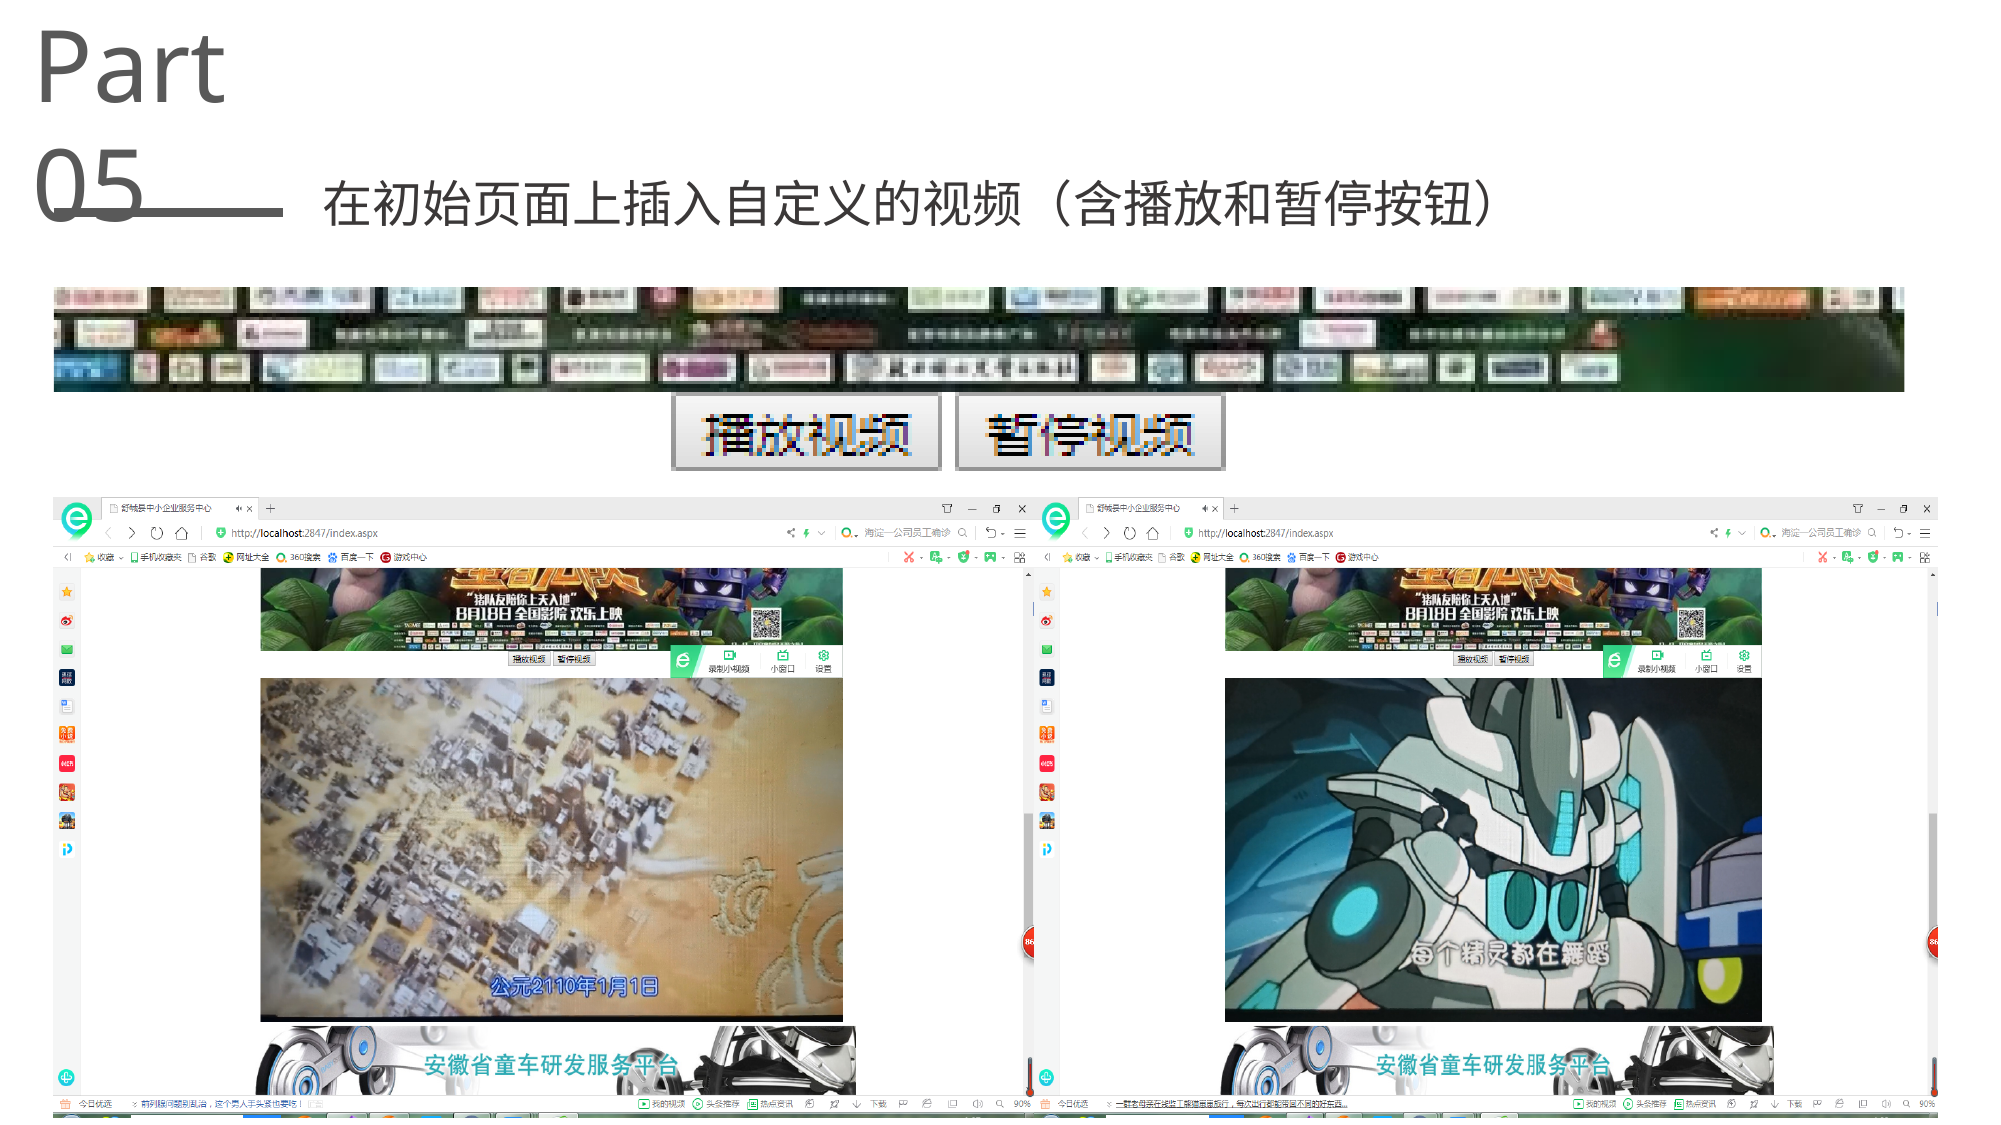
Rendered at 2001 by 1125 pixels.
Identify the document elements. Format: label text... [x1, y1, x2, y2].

text_box 在初始页面上插入自定义的视频（含播放和暂停按钮） [307, 164, 1538, 240]
picture [53, 497, 1938, 1118]
picture [53, 287, 1905, 471]
text_box Part 05 [18, 31, 484, 213]
